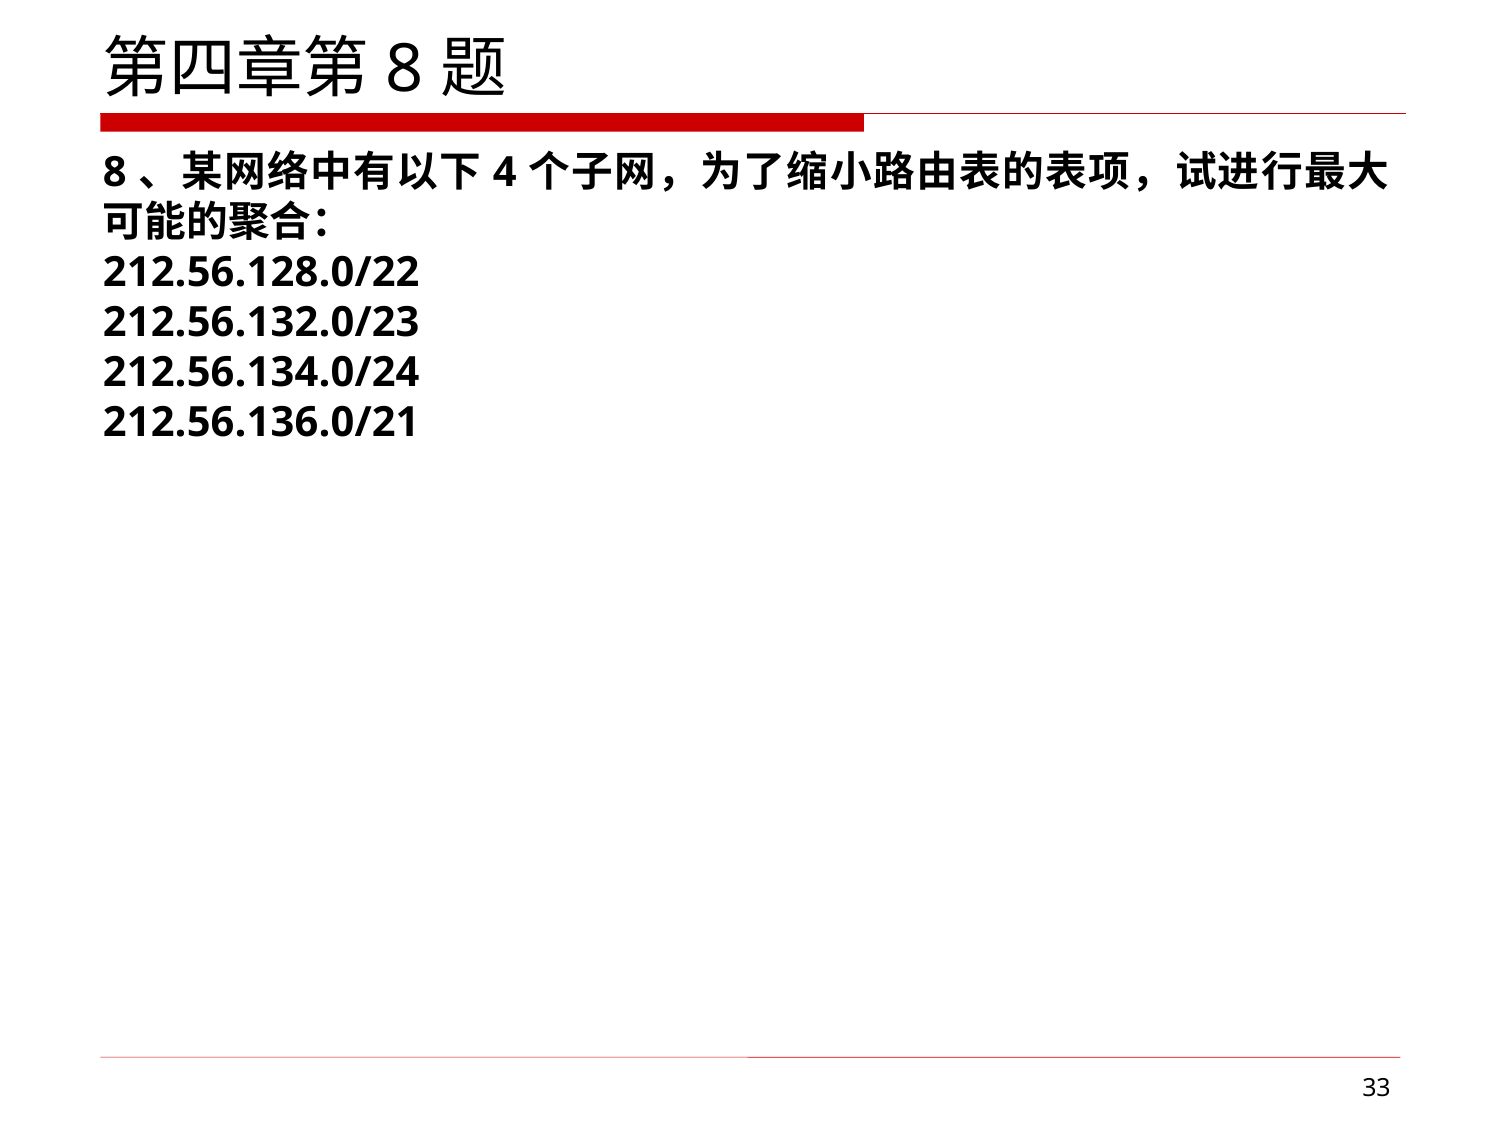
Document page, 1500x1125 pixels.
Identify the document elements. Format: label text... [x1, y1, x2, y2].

text_box 第四章第8题 [87, 17, 1494, 114]
text_box 8、某网络中有以下4个子网，为了缩小路由表的表项，试进行最大可能的聚合： 212.56.128.0/22 212.56.132.0/23 212.56.134.0/24 212.56.136.0/21 [88, 137, 1404, 453]
slide_number 33 [1080, 1064, 1406, 1108]
